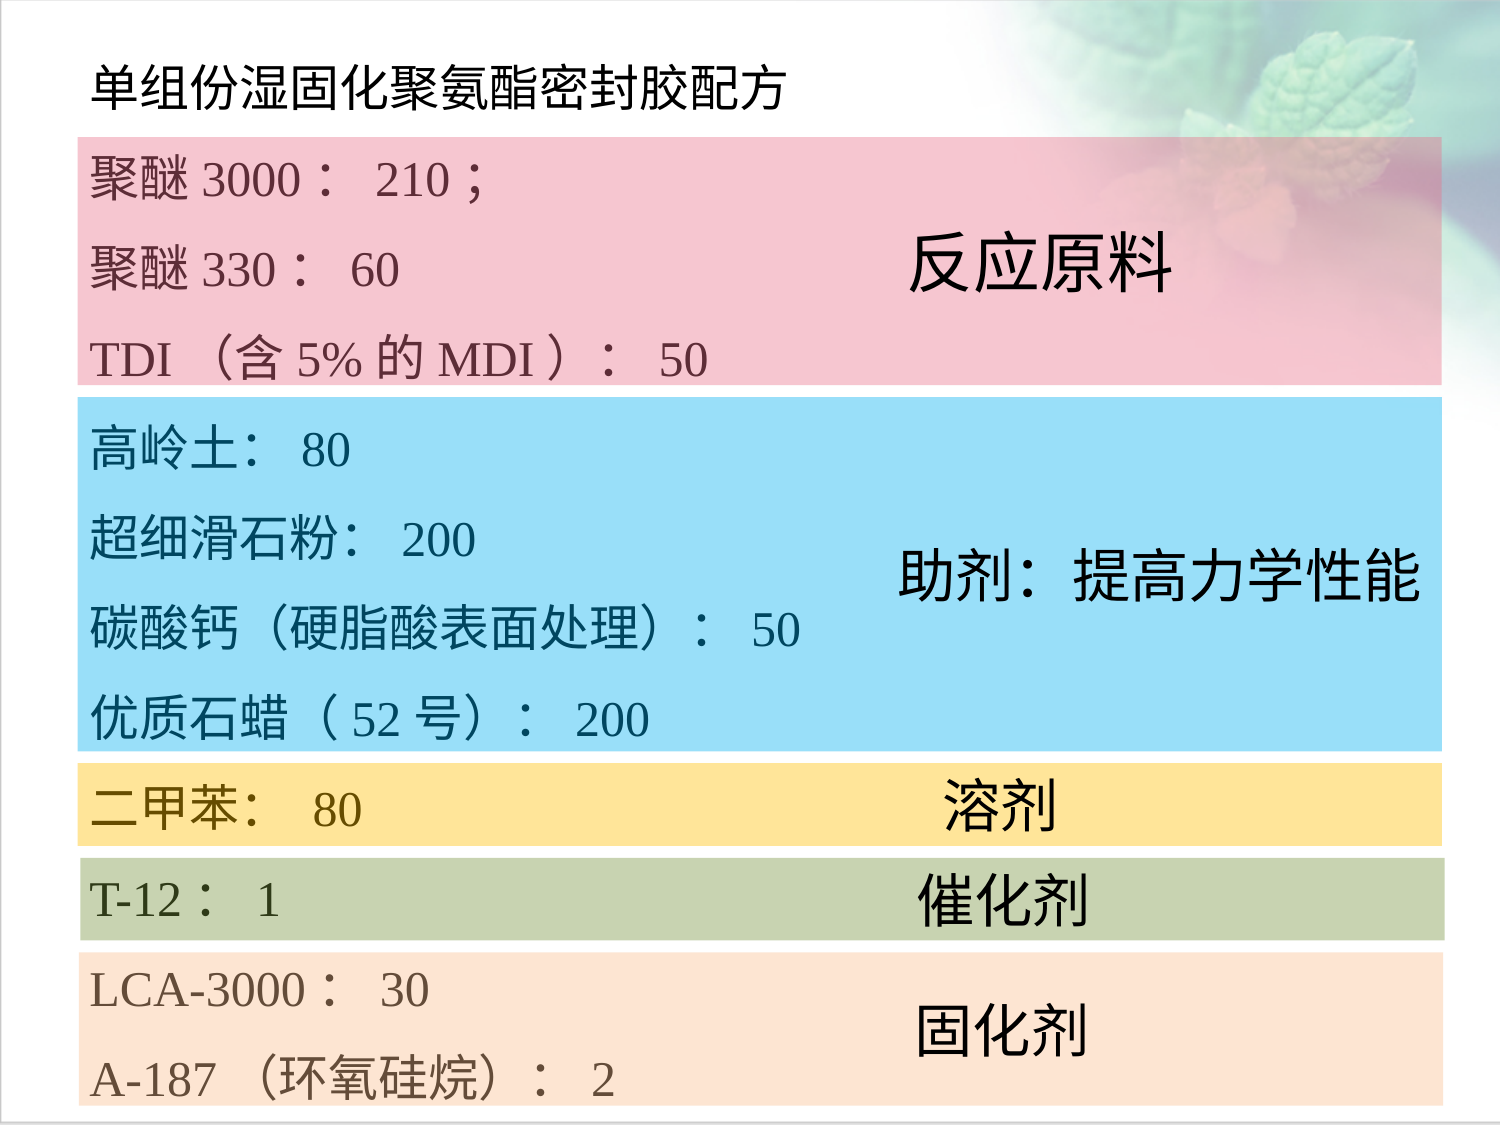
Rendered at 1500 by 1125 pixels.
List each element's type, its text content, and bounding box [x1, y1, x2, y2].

text_box 助剂：提高力学性能 [76, 395, 1444, 754]
text_box 溶剂 [76, 761, 1444, 848]
text_box 固化剂 [77, 950, 1445, 1108]
text_box 催化剂 [78, 856, 1447, 942]
picture [0, 0, 1500, 1125]
text_box 反应原料 [75, 135, 1444, 387]
text_box 单组份湿固化聚氨酯密封胶配方 聚醚3000：210； 聚醚330：60 TDI（含5%的MDI）：50 高岭土：80 超细滑石粉：200 碳酸钙（硬脂酸表面处理）：50 优质石蜡（52号）：200 二甲苯： 80 T-12：1 LCA-3000：30 A-187（环氧硅烷）：2 [74, 19, 817, 1114]
